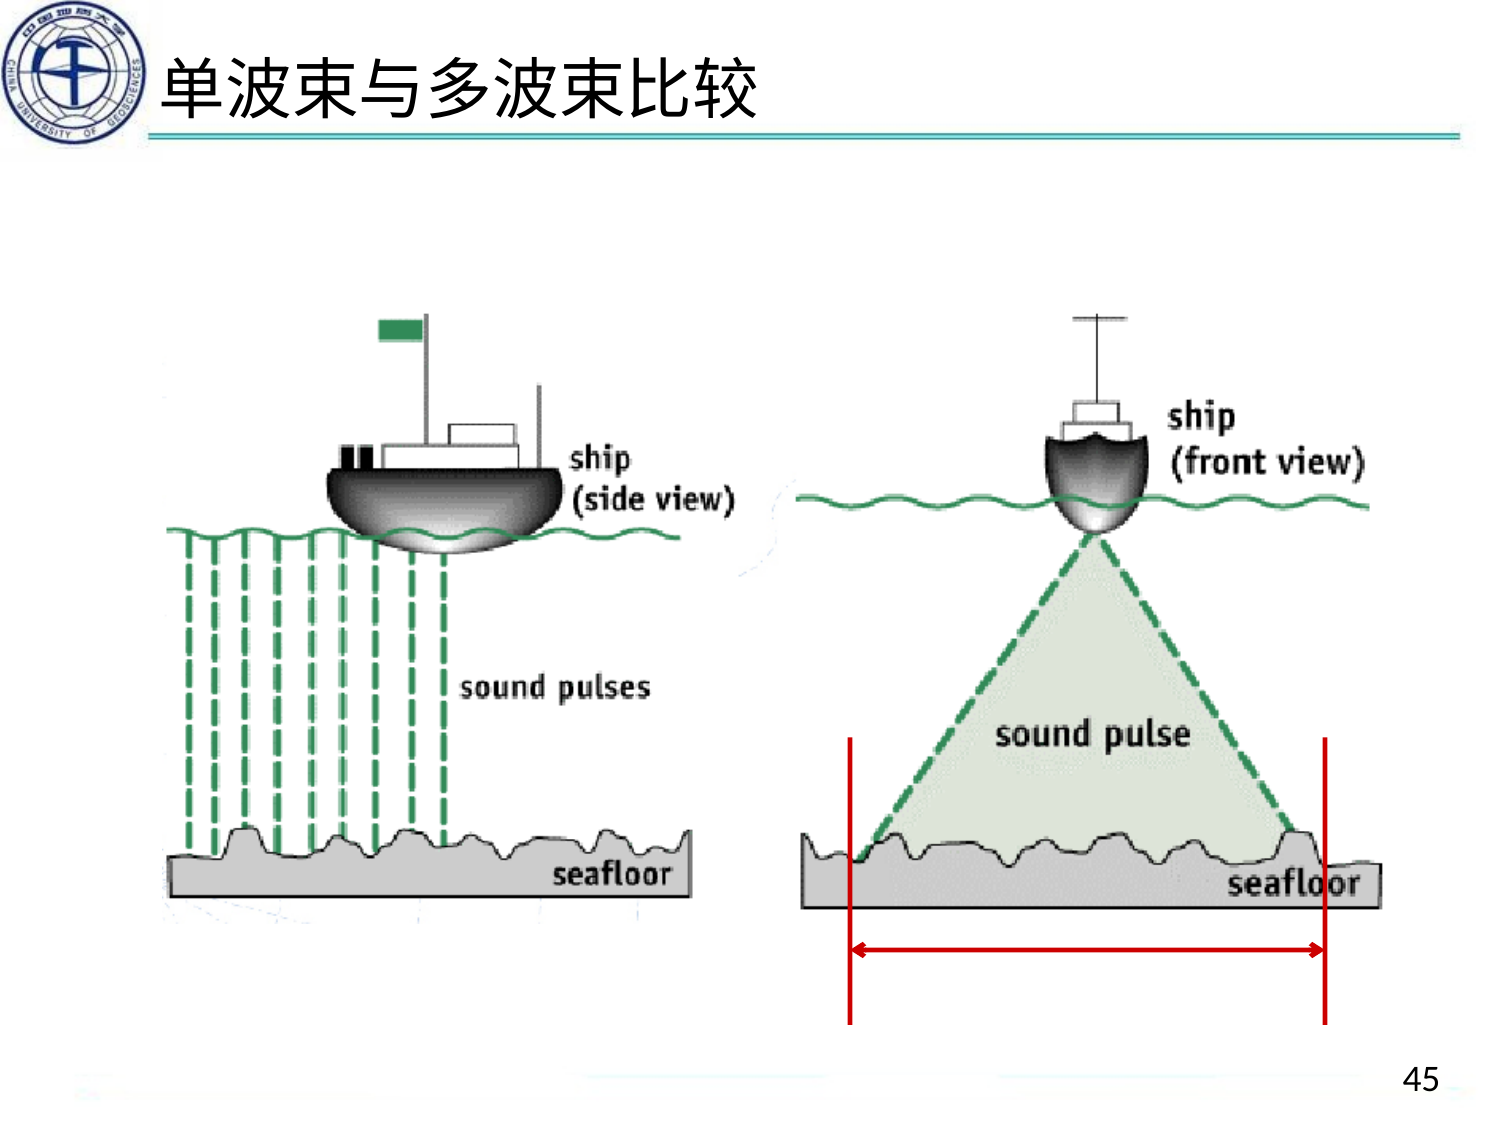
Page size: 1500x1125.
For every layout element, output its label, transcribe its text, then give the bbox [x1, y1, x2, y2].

text_box [849, 942, 1325, 958]
picture [0, 0, 1500, 1125]
title 单波束与多波束比较 [143, 39, 1419, 156]
text_box 45 [1387, 1046, 1500, 1125]
